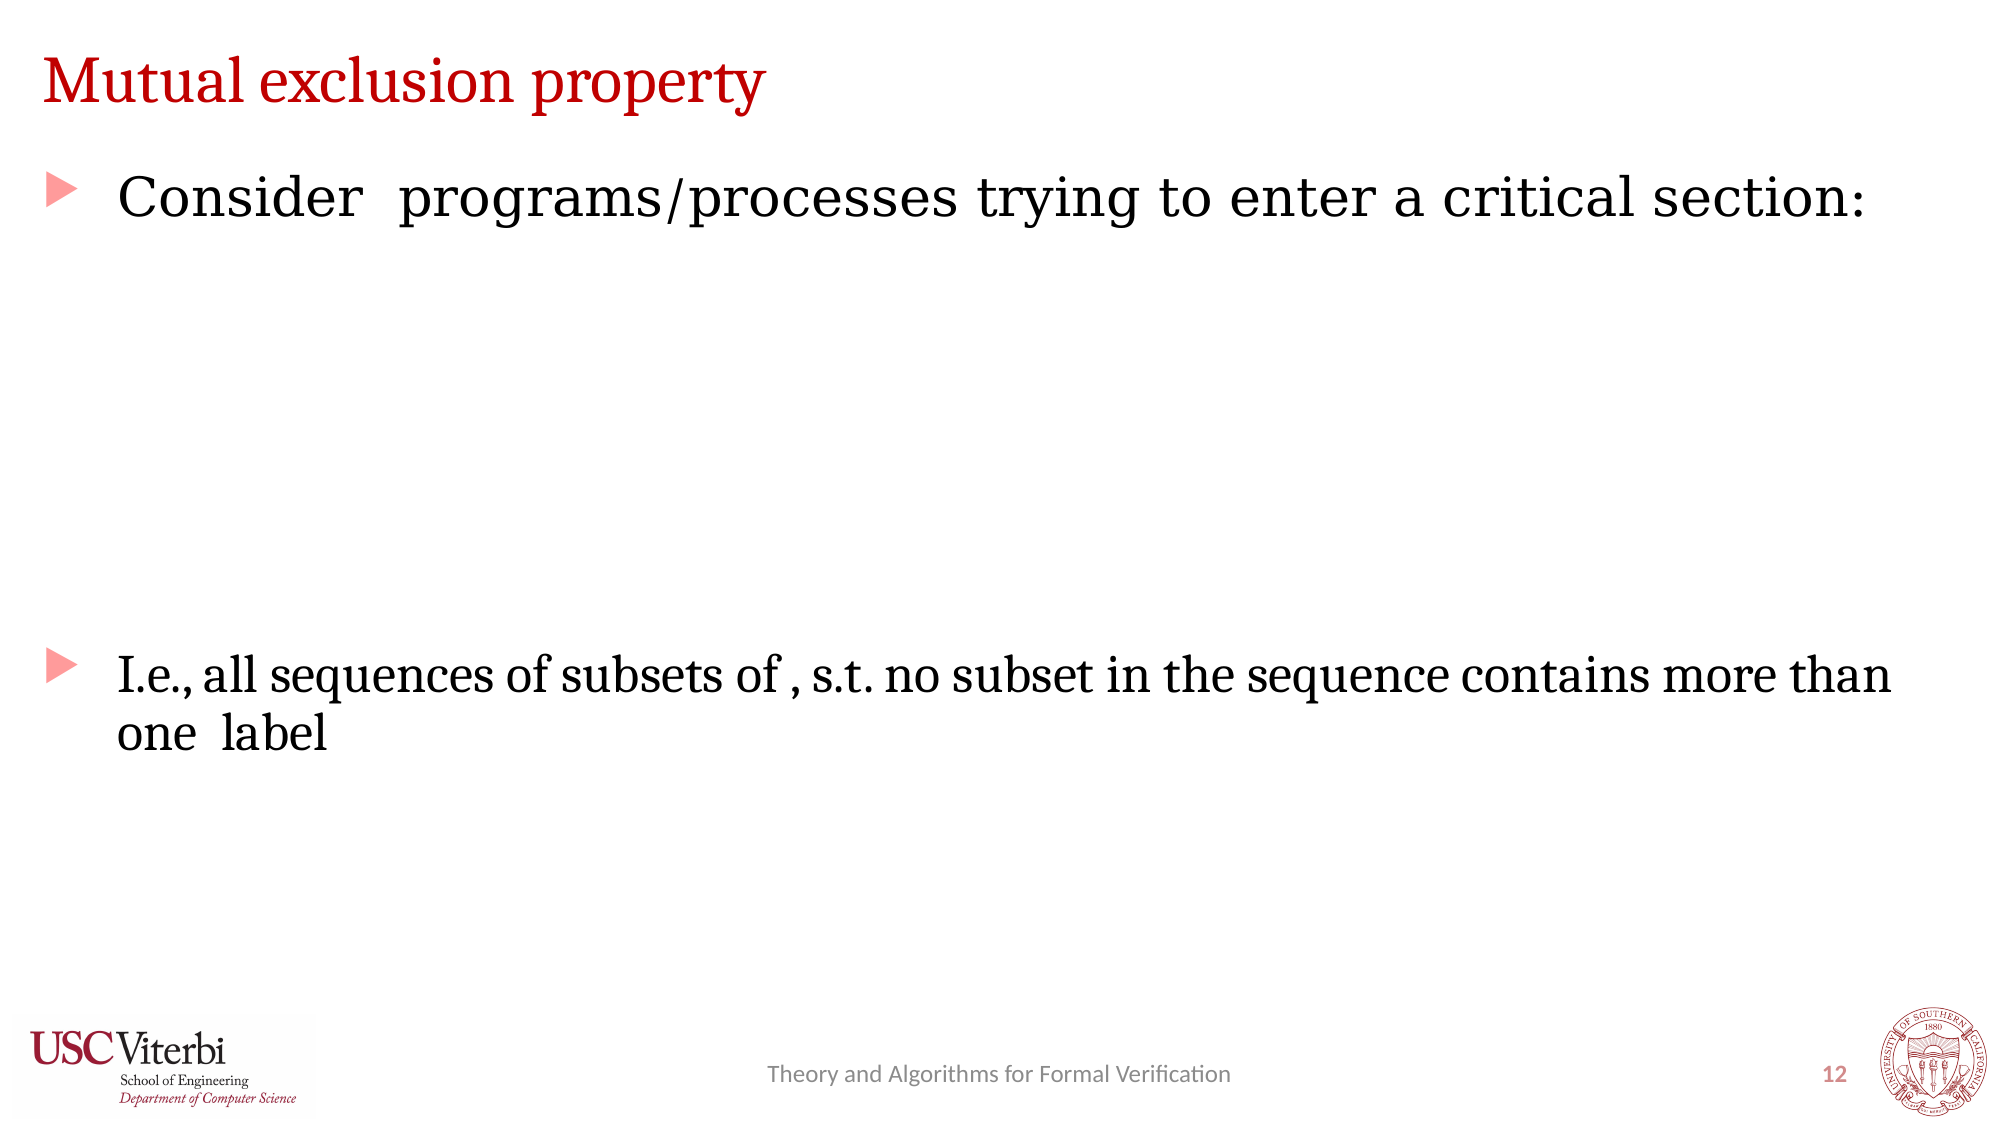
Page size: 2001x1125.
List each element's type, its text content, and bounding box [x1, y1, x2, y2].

footer Theory and Algorithms for Formal Verification [662, 1042, 1338, 1103]
picture [12, 1014, 316, 1119]
slide_number 12 [1684, 1042, 1863, 1103]
title Mutual exclusion property [27, 12, 1947, 150]
picture [1879, 1002, 1988, 1119]
